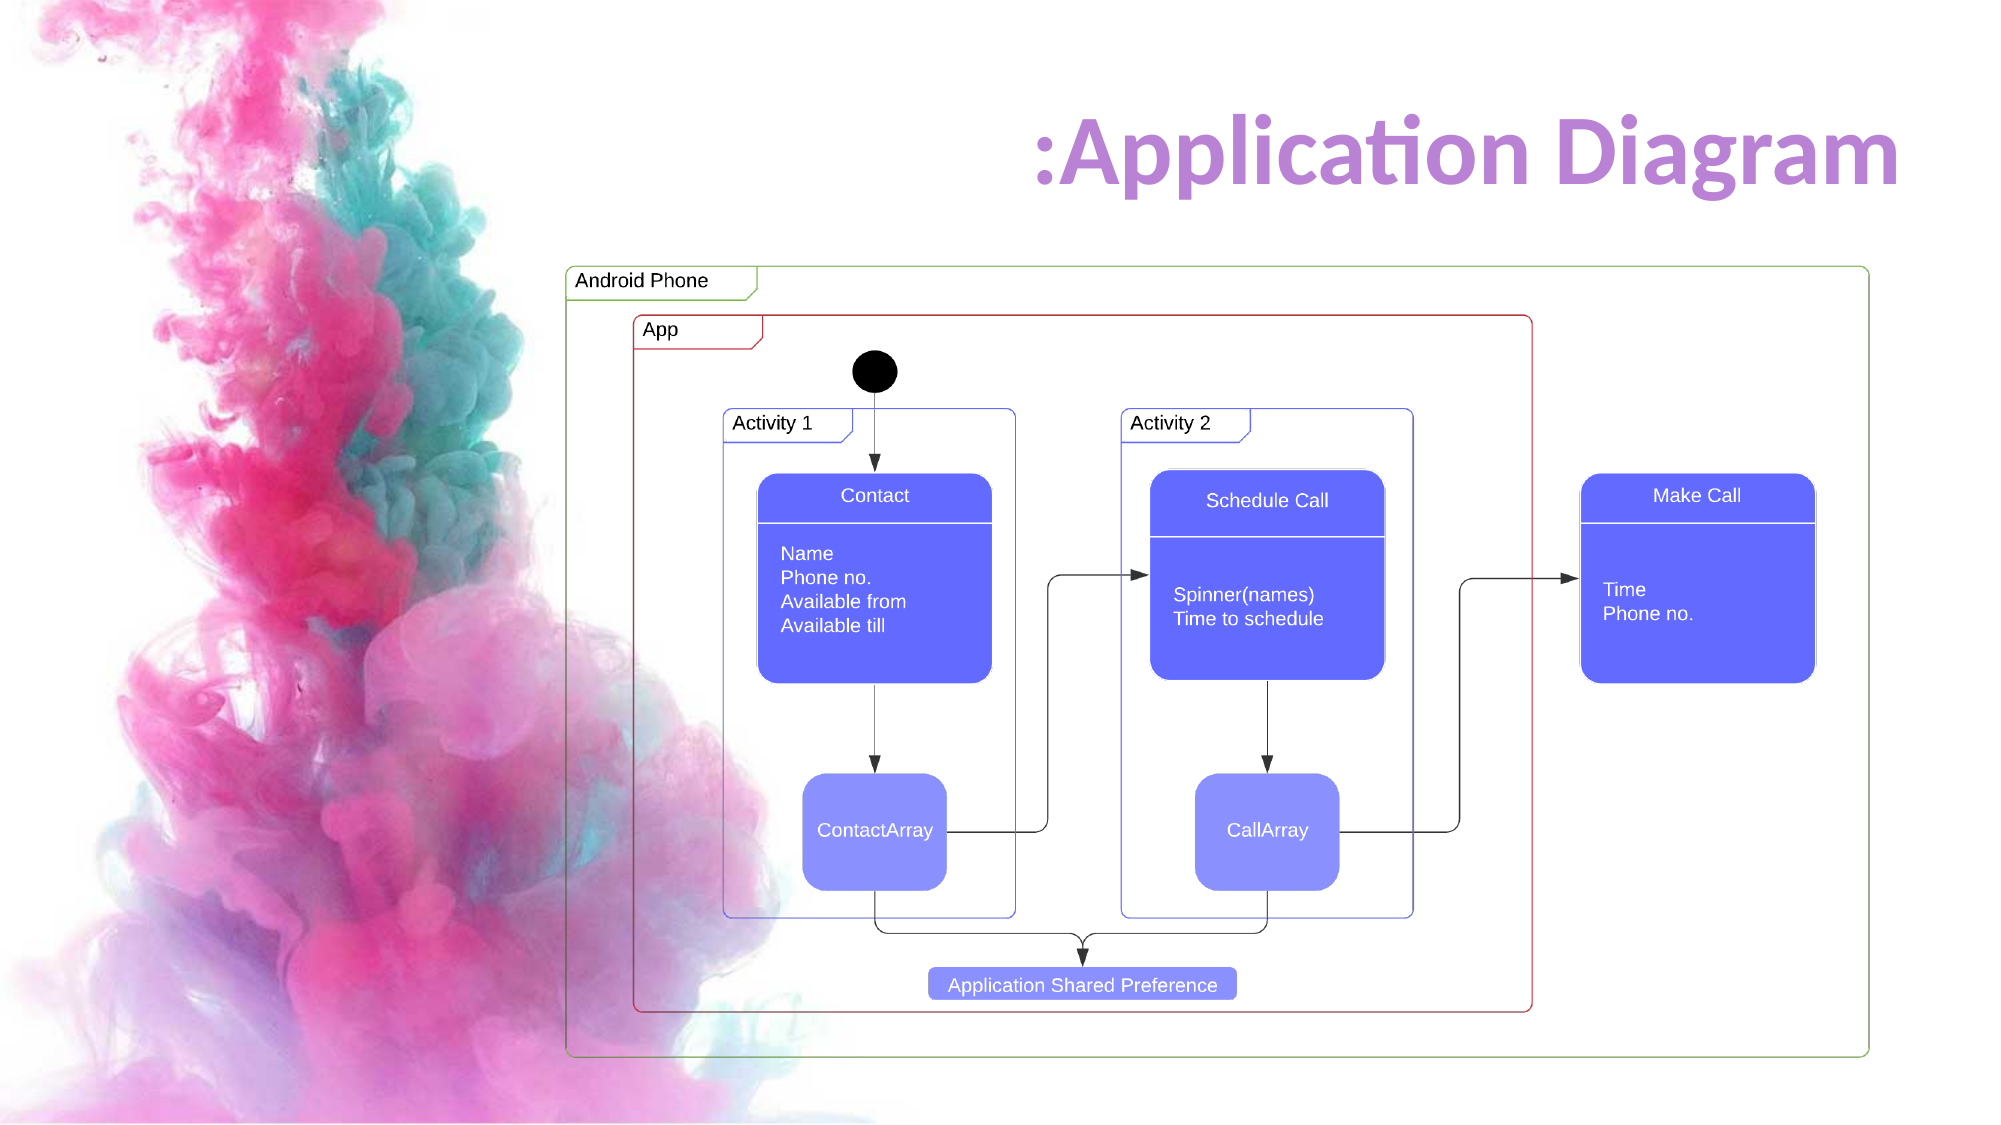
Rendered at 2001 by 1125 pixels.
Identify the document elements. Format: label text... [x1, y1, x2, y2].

text_box Application Diagram: [955, 77, 1918, 212]
picture [0, 0, 2001, 1125]
